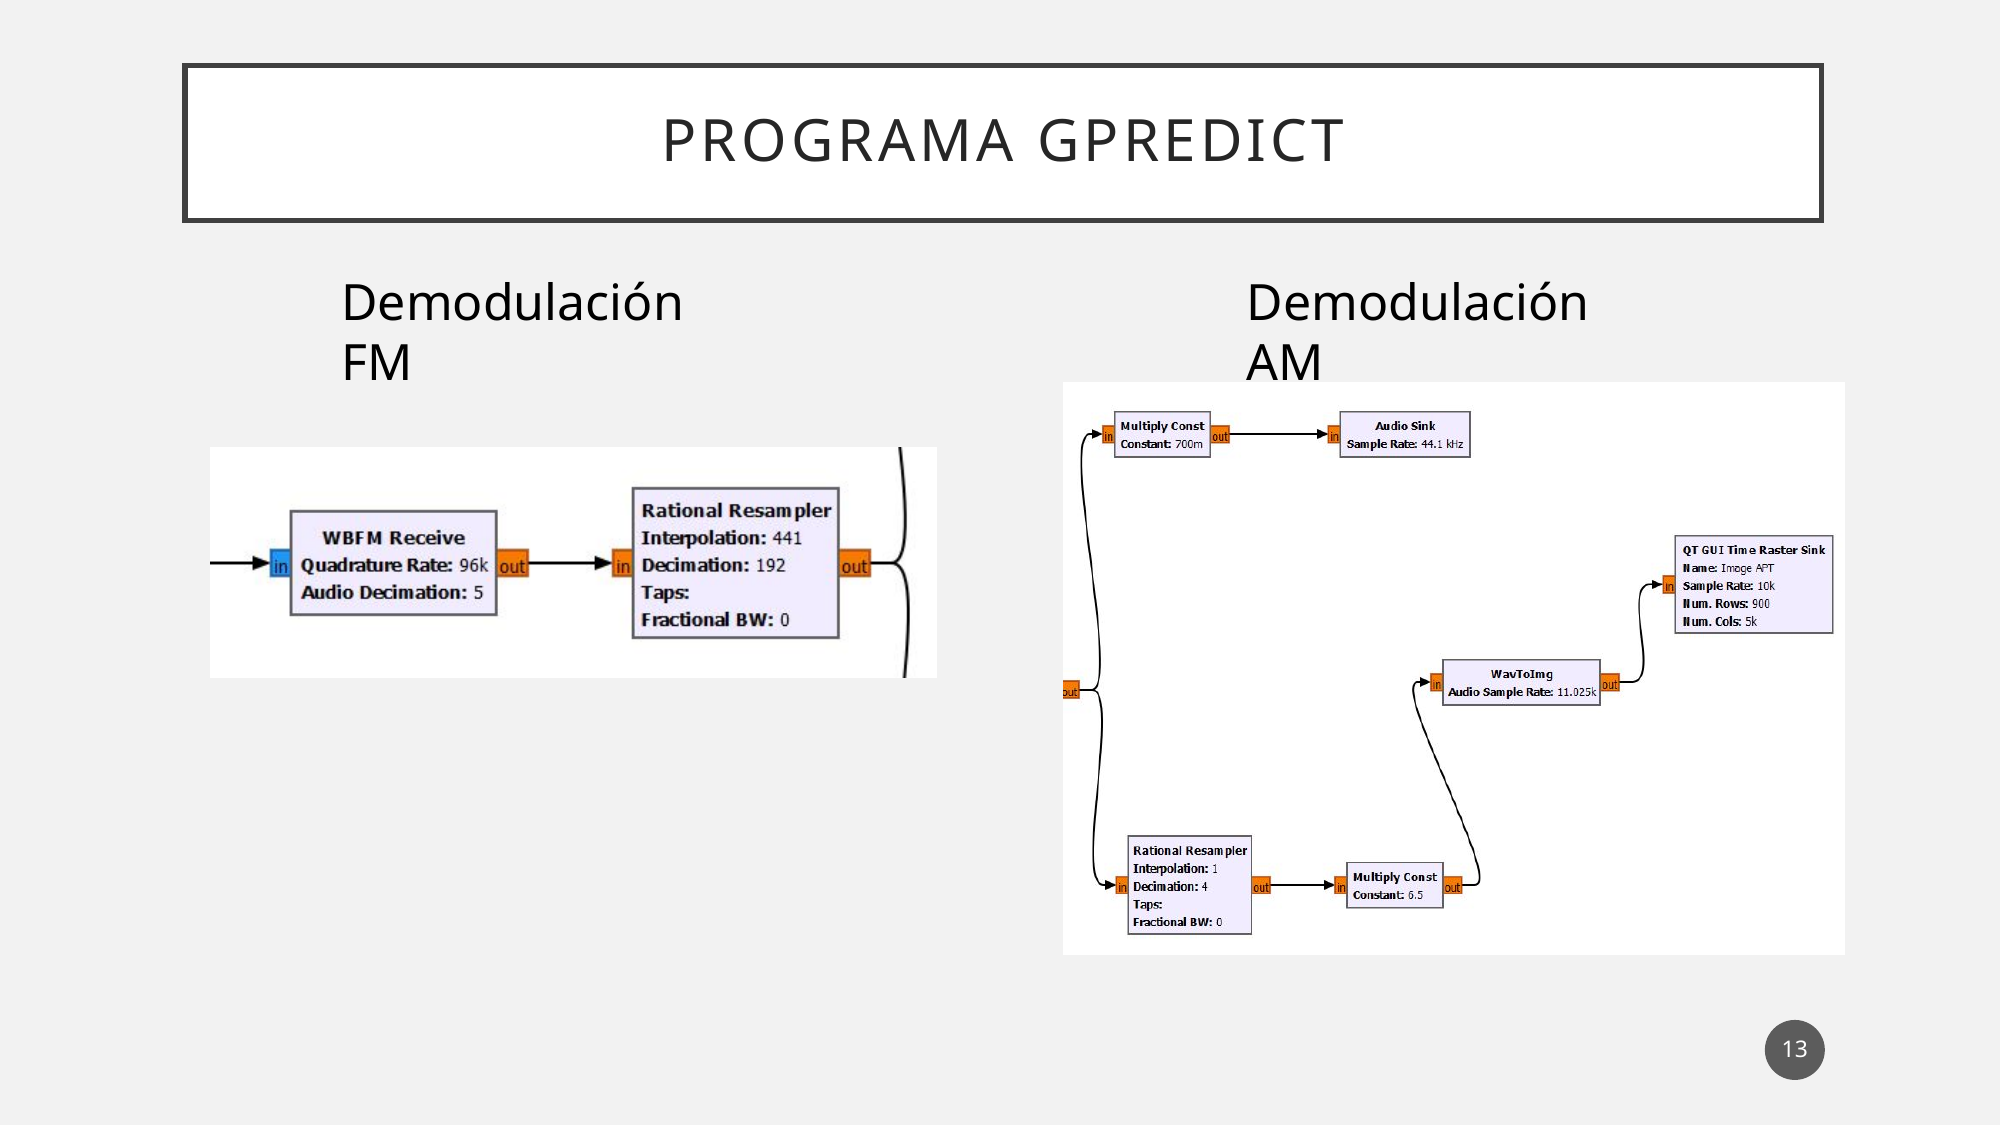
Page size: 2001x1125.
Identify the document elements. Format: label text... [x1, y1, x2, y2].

picture [210, 447, 937, 678]
picture [1063, 382, 1845, 955]
slide_number 13 [1764, 1019, 1825, 1080]
text_box Demodulación AM [1232, 263, 1666, 382]
text_box Demodulación FM [326, 263, 761, 399]
title Programa gpredict [182, 63, 1824, 223]
